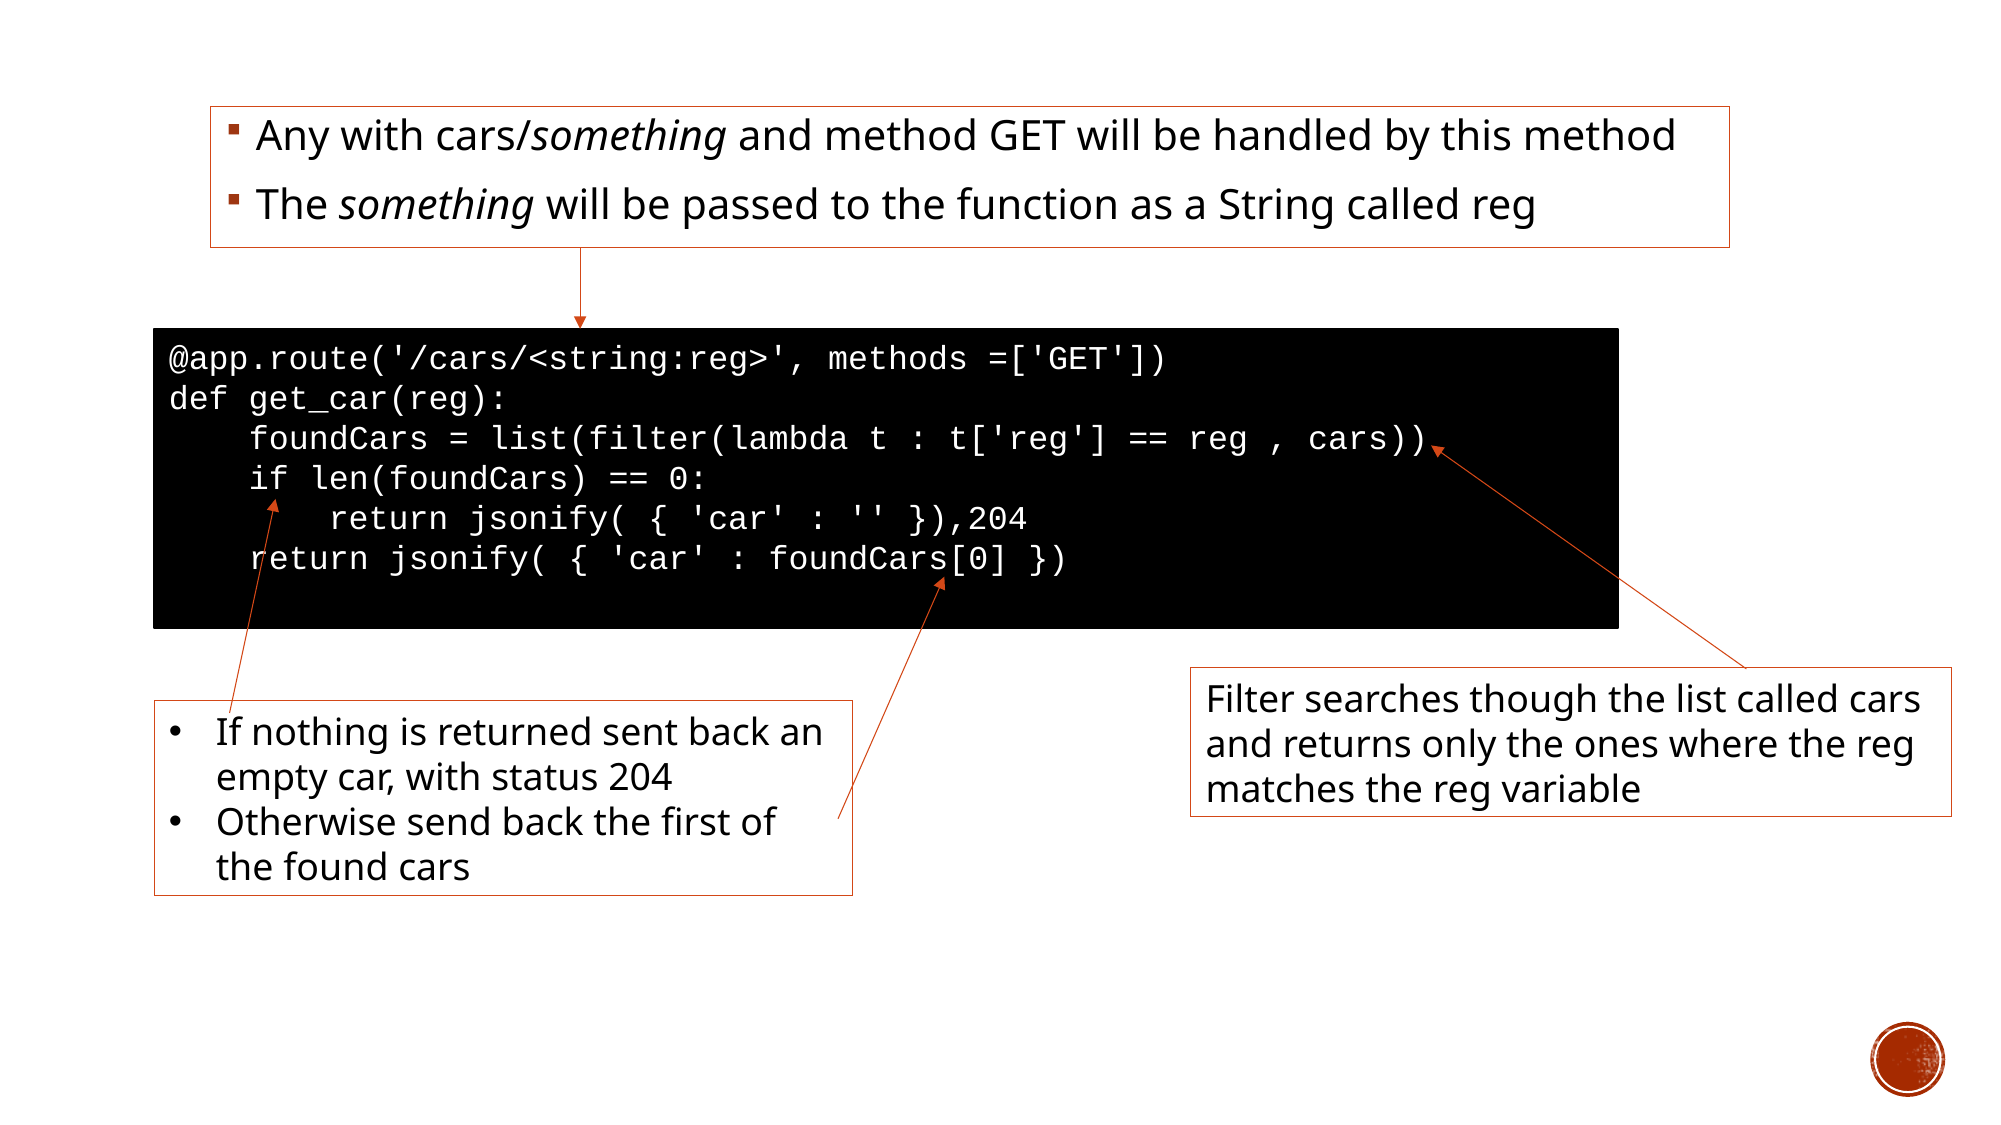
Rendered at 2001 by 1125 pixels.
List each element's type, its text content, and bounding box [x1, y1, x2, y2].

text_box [231, 501, 275, 712]
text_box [839, 579, 942, 818]
text_box @app.route('/cars/<string:reg>', methods =['GET']) def get_car(reg): foundCars = list(filter(lambda t : t['reg'] == reg , cars)) if len(foundCars) == 0: return jsonify( { 'car' : '' }),204 return jsonify( { 'car' : foundCars[0] }) [153, 328, 1619, 629]
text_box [1433, 447, 1744, 668]
text_box If nothing is returned sent back an empty car, with status 204 Otherwise send back the first of the found cars [154, 700, 853, 896]
list Any with cars/something and method GET will be handled by this method The something will be passed to the function as a String called reg [210, 106, 1730, 248]
text_box Filter searches though the list called cars and returns only the ones where the reg matches the reg variable [1190, 667, 1952, 817]
